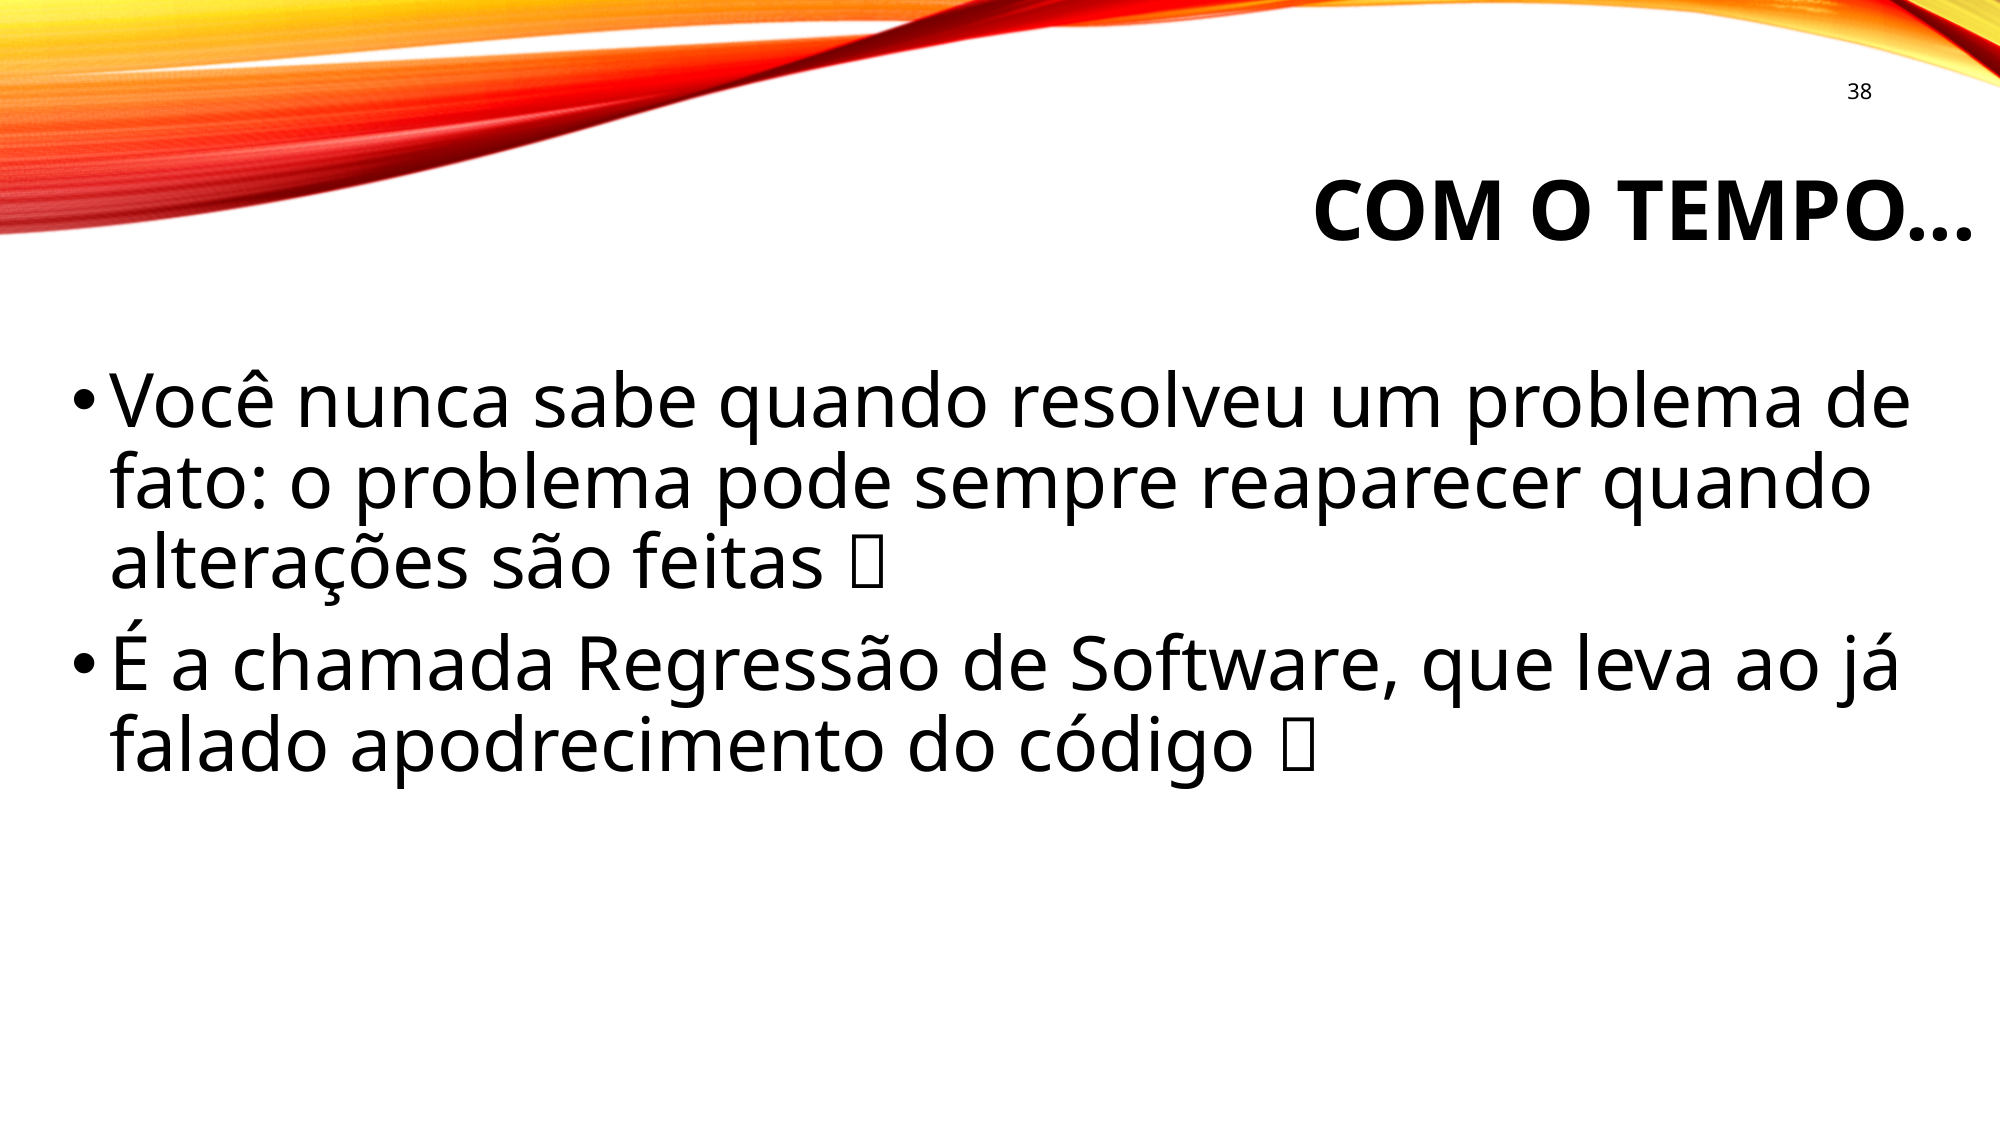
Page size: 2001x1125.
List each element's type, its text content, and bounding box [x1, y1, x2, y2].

title Com o tempo... [303, 90, 1992, 338]
picture [0, 0, 2000, 237]
slide_number 38 [1437, 62, 1888, 123]
list Você nunca sabe quando resolveu um problema de fato: o problema pode sempre reaparecer quando alterações são feitas 👻 É a chamada Regressão de Software, que leva ao já falado apodrecimento do código 💩 [56, 354, 1946, 1100]
